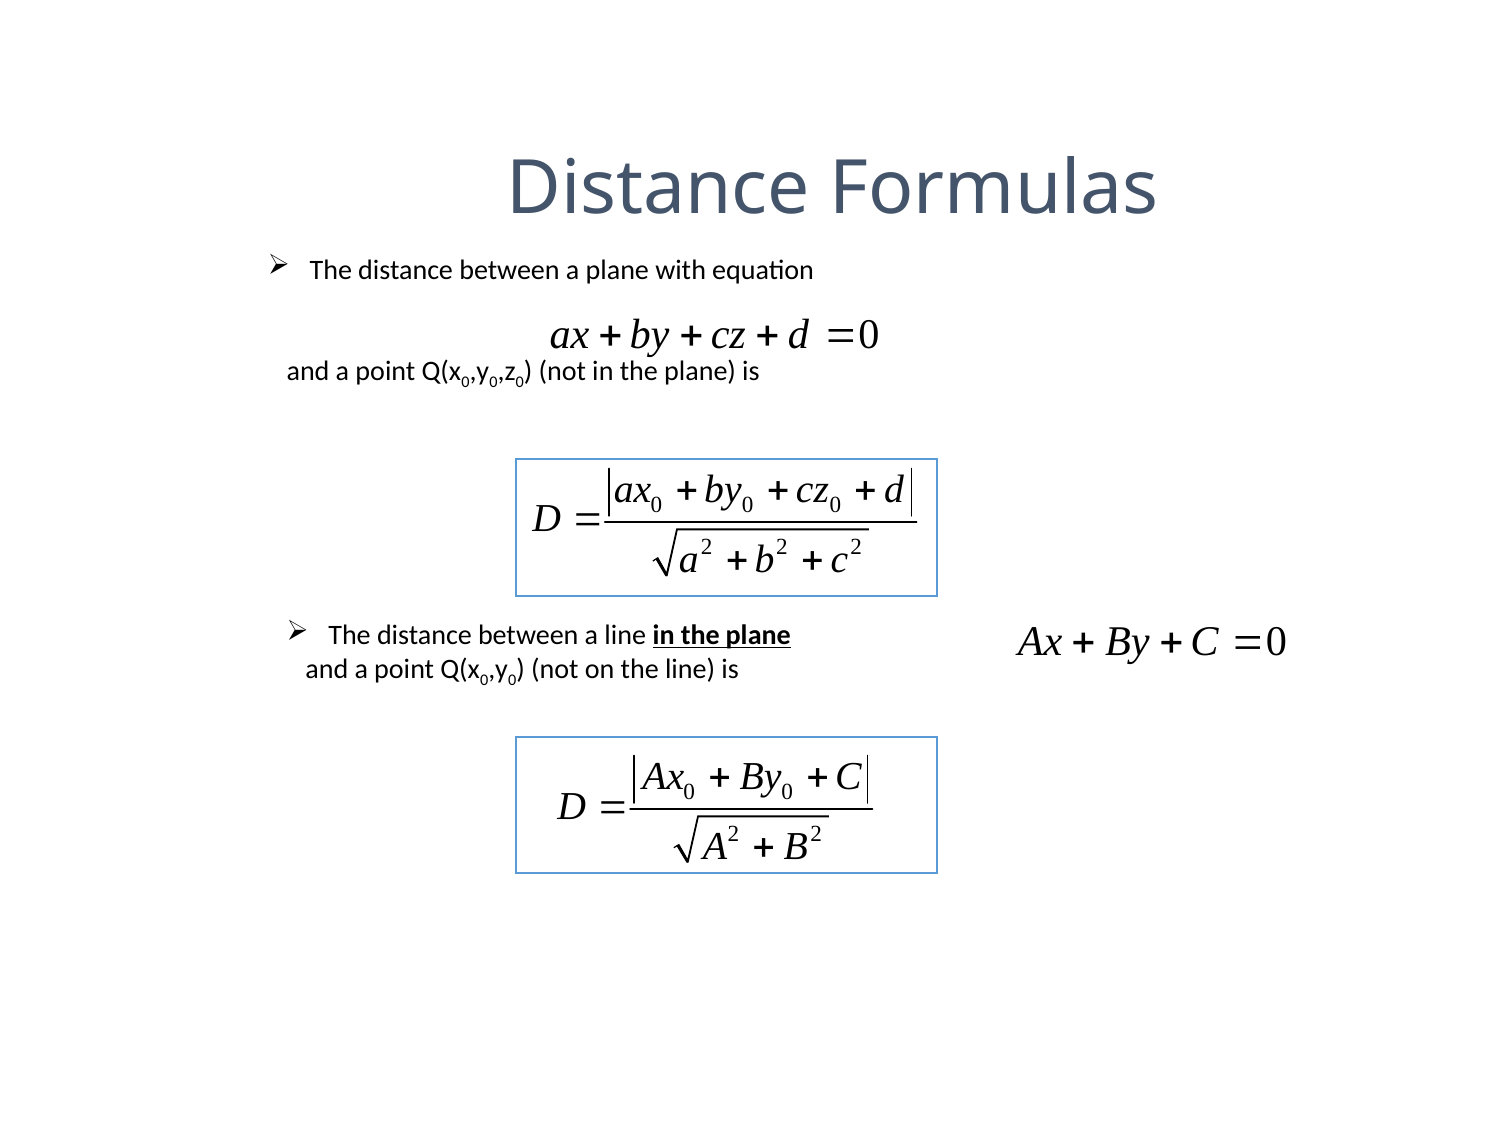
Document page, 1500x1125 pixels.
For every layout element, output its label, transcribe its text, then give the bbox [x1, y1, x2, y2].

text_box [543, 309, 886, 366]
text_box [524, 459, 926, 585]
text_box Distance Formulas [456, 130, 1210, 236]
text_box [1008, 616, 1294, 674]
text_box [515, 533, 938, 597]
text_box The distance between a plane with equation and a point Q(x0,y0,z0) (not in the plane) is [253, 243, 1210, 533]
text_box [550, 746, 882, 872]
text_box The distance between a line in the plane and a point Q(x0,y0) (not on the line) is [271, 609, 1275, 697]
text_box [515, 736, 938, 874]
